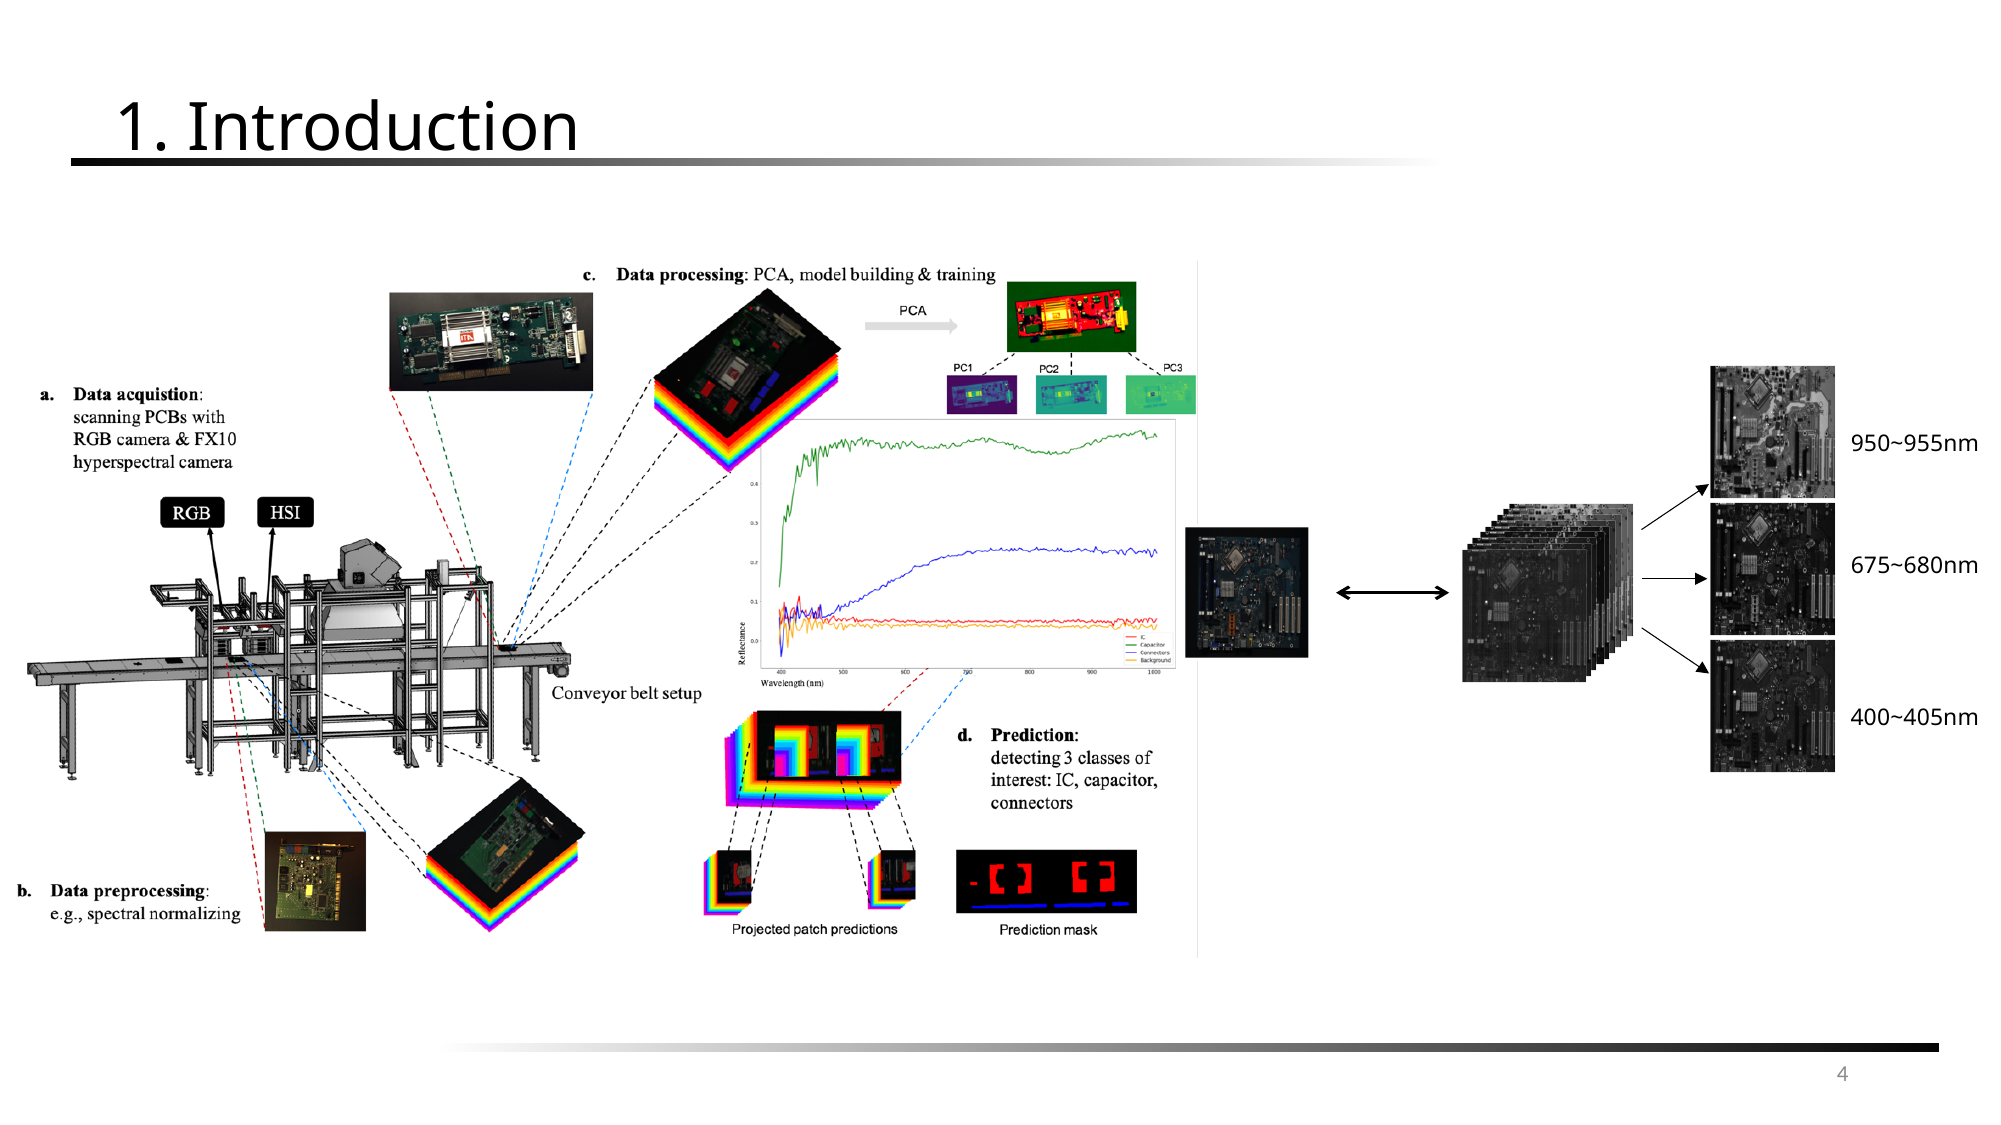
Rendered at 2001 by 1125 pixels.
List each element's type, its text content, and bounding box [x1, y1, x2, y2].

slide_number 4 [1413, 1042, 1864, 1103]
text_box 1. Introduction [99, 84, 1706, 173]
picture [0, 256, 1198, 958]
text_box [1182, 363, 2000, 775]
